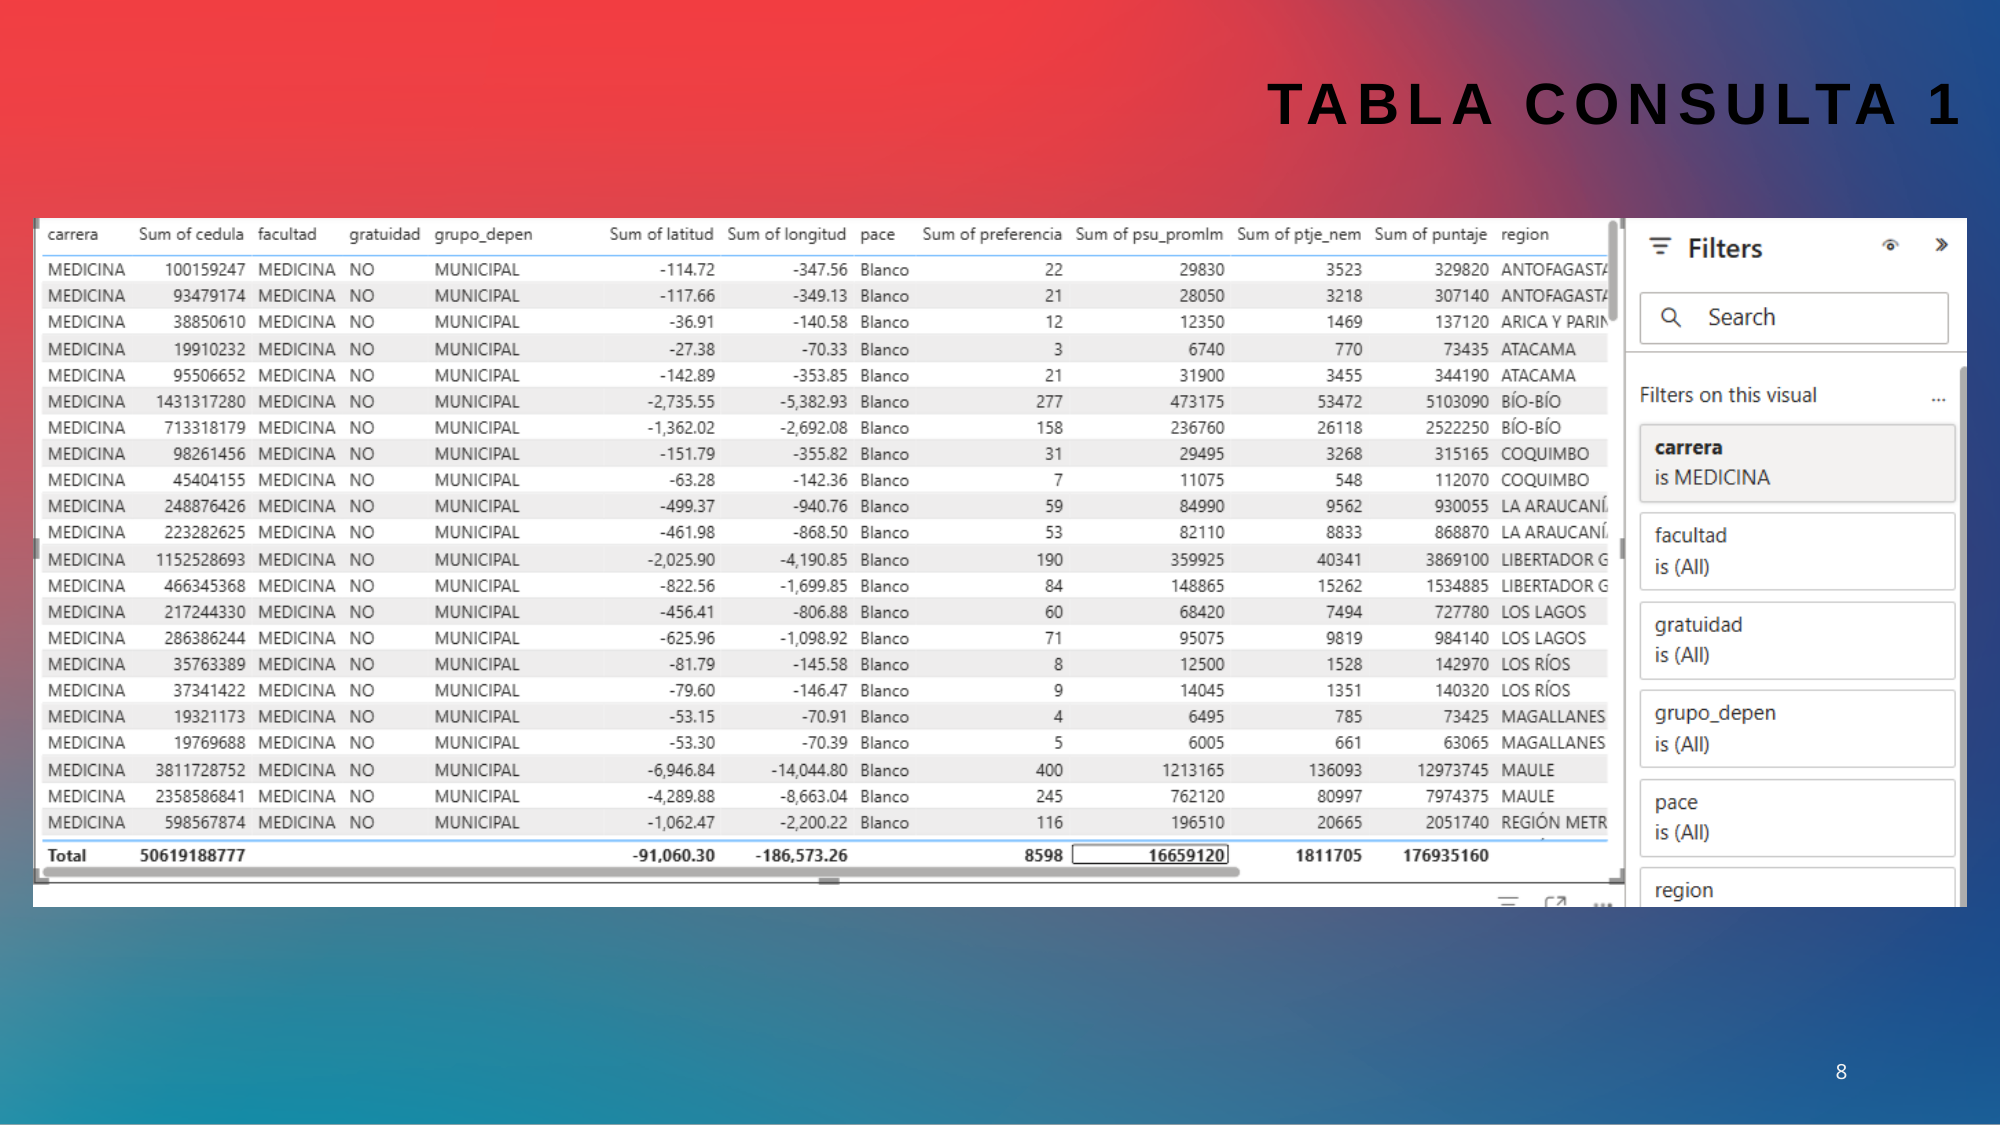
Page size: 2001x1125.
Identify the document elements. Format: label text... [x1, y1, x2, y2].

slide_number 8 [1412, 1042, 1863, 1103]
title Tabla Consulta 1 [1125, 13, 1976, 190]
picture [0, 0, 2000, 1125]
